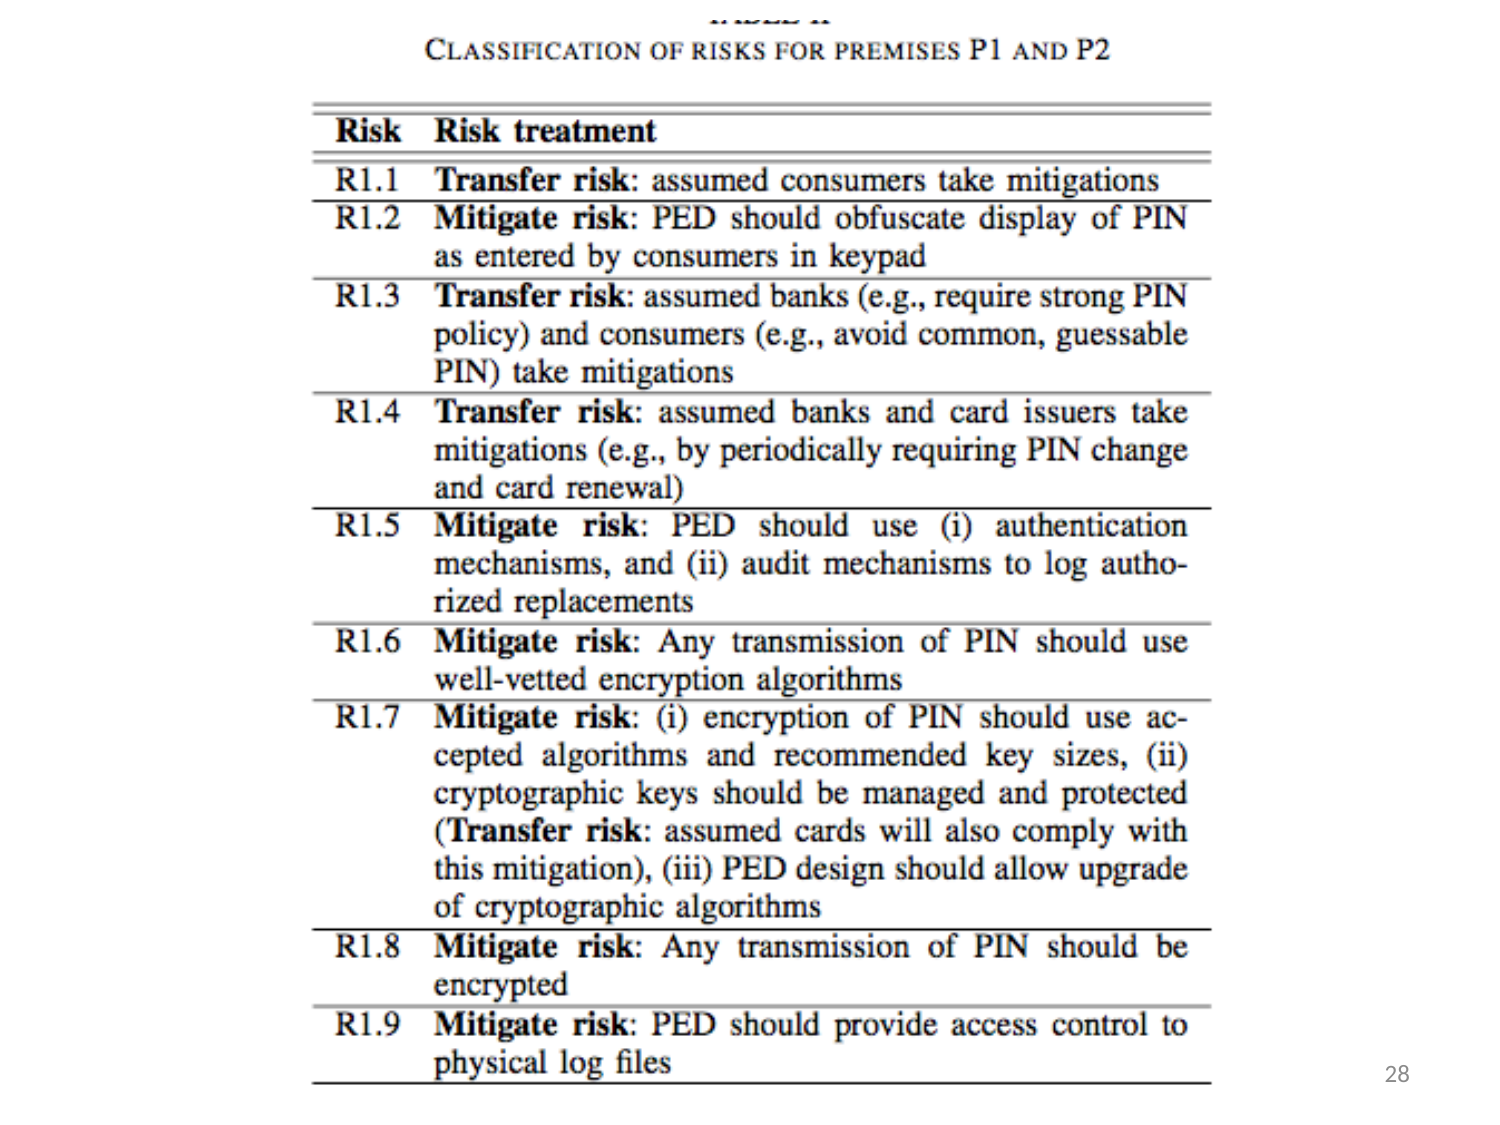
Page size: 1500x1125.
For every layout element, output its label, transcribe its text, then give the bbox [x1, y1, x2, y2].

picture [301, 20, 1230, 1105]
slide_number 28 [1234, 1042, 1425, 1103]
